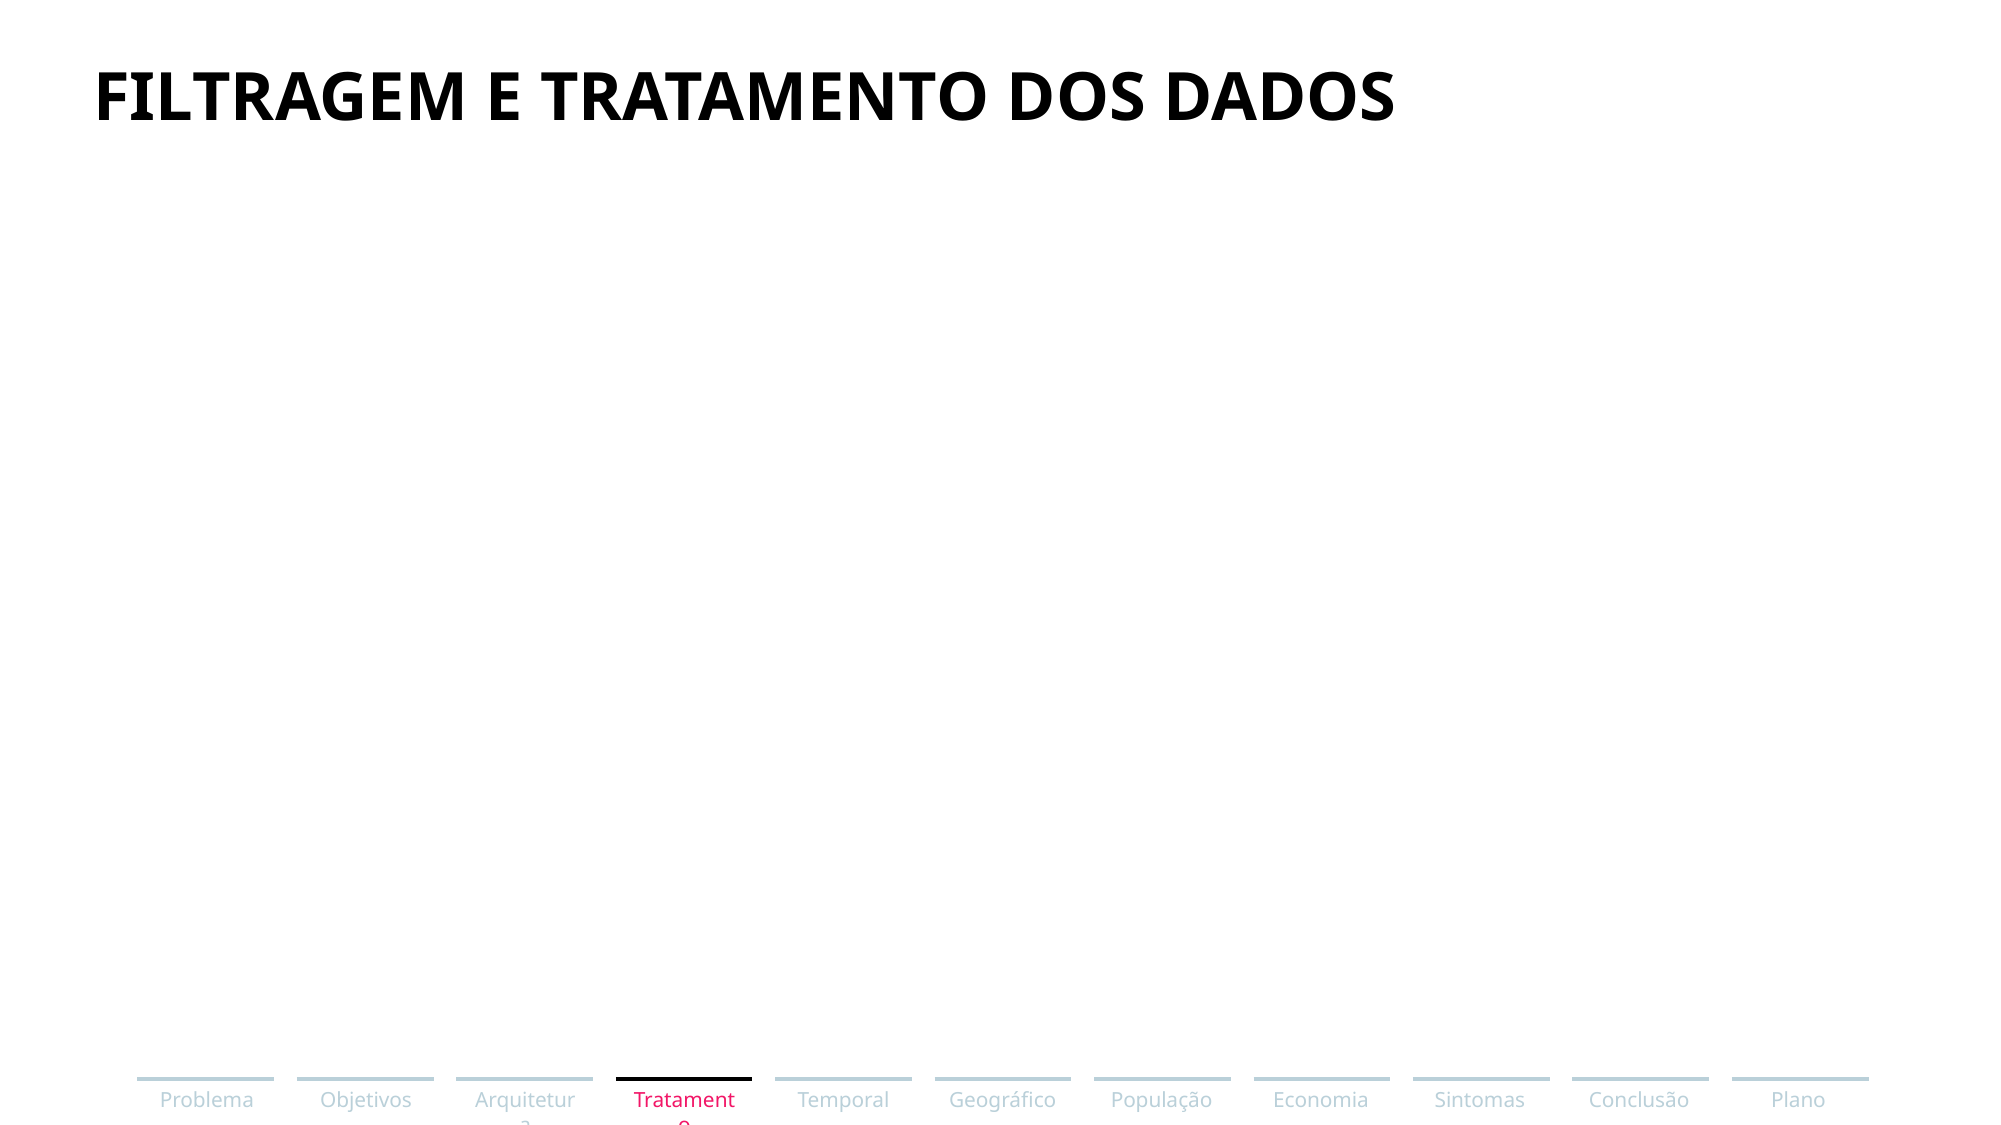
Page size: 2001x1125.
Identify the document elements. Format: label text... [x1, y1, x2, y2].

text_box Temporal [775, 1081, 912, 1119]
text_box População [1093, 1080, 1231, 1119]
text_box Plano [1729, 1079, 1867, 1119]
text_box Sintomas [1411, 1079, 1549, 1119]
text_box Tratamento [616, 1080, 753, 1125]
text_box Geográfico [934, 1080, 1071, 1119]
text_box Conclusão [1570, 1079, 1708, 1119]
text_box Objetivos [297, 1080, 435, 1119]
text_box Economia [1252, 1079, 1390, 1119]
text_box FILTRAGEM E TRATAMENTO DOS DADOS [78, 45, 1452, 141]
text_box Problema [138, 1079, 276, 1119]
text_box Arquitetura [456, 1080, 594, 1125]
